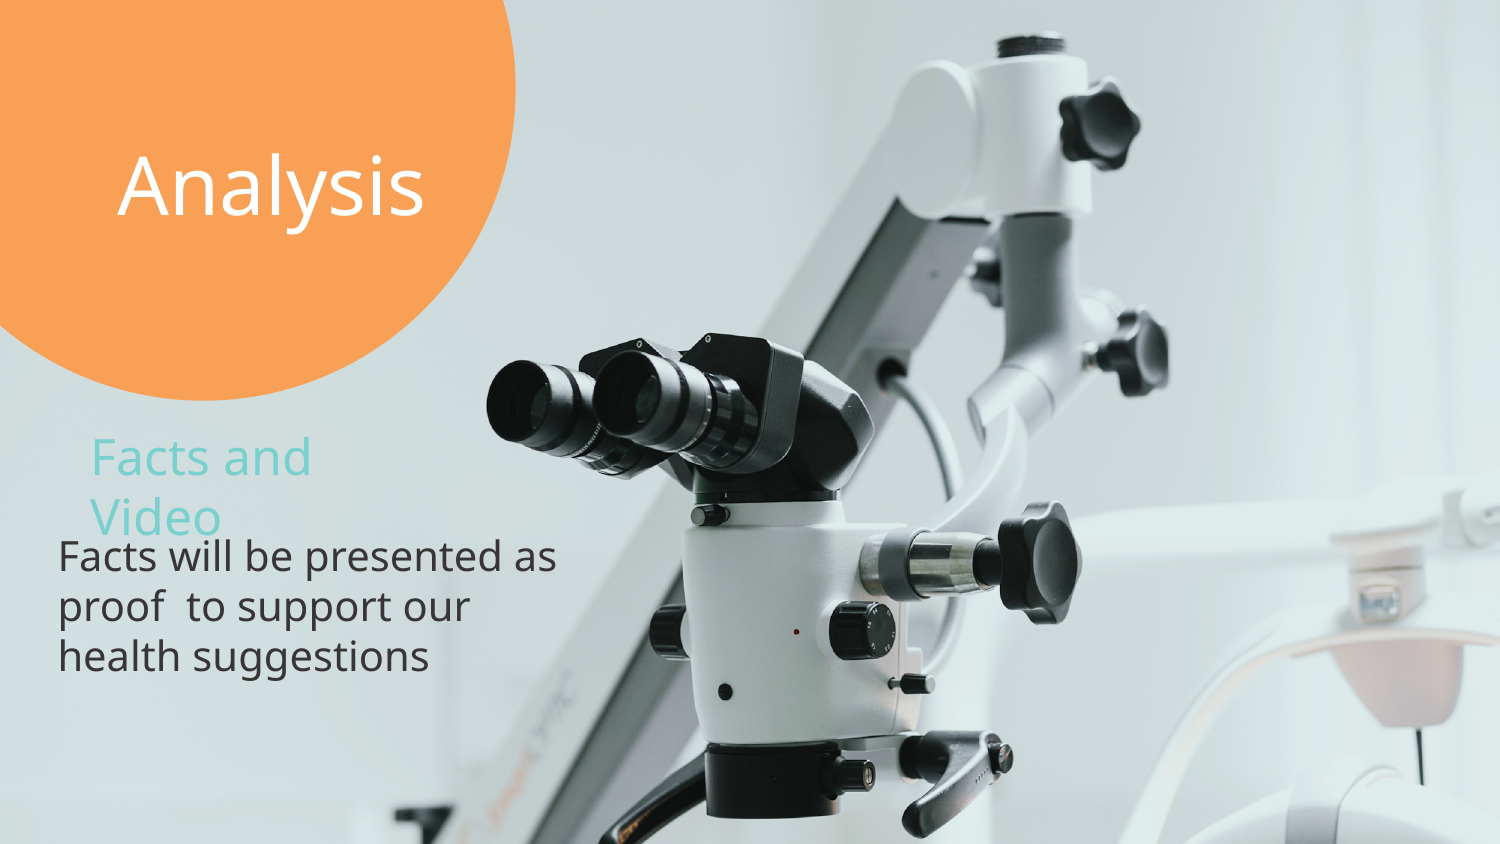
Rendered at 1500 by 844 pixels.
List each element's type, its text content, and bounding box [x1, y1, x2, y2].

text_box [0, 0, 511, 401]
picture [0, 0, 1500, 844]
title Facts and Video [75, 410, 332, 506]
subtitle Facts will be presented as proof to support our health suggestions [42, 515, 598, 788]
title Analysis [102, 32, 538, 334]
